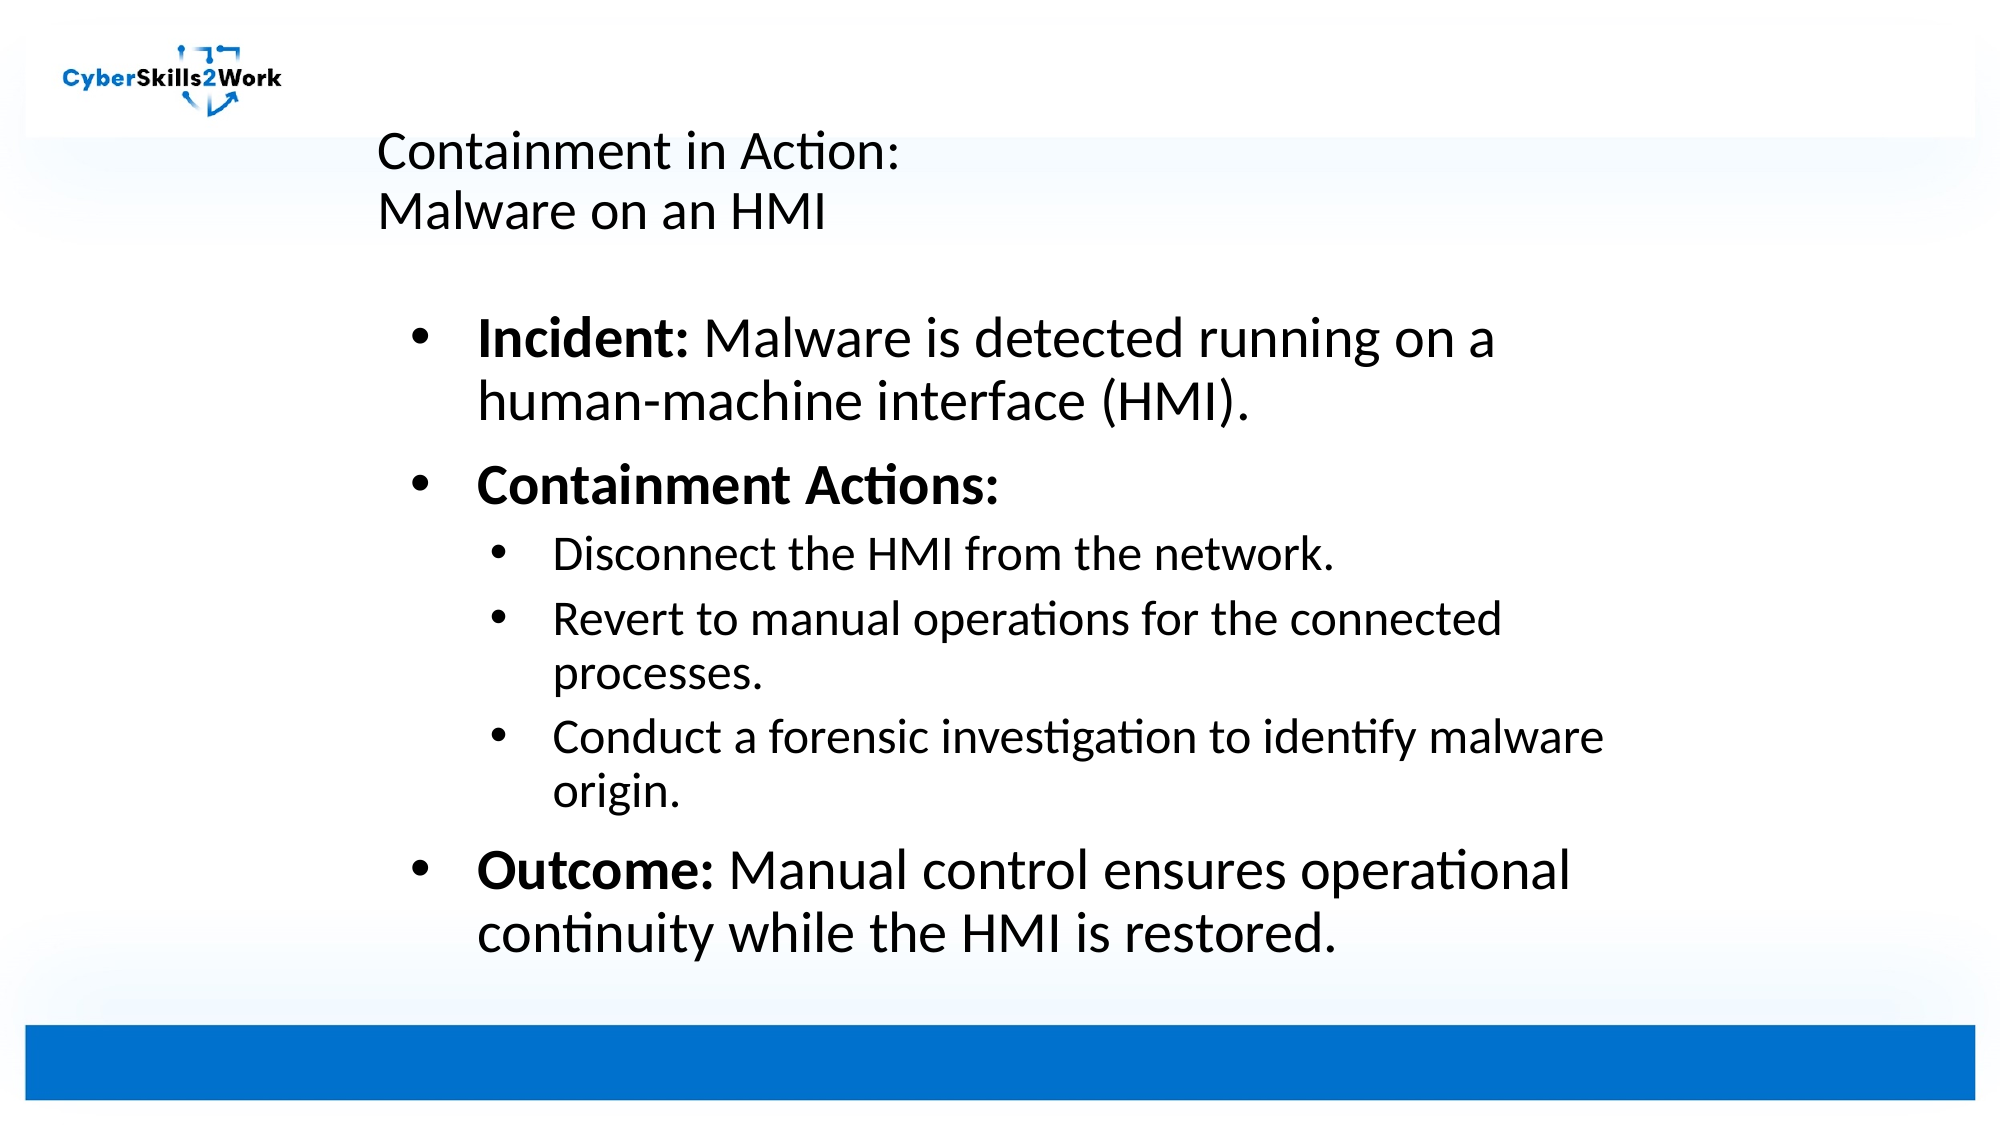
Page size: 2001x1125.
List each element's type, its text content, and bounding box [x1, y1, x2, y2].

title Containment in Action: Malware on an HMI [362, 112, 1638, 250]
list Incident: Malware is detected running on a human-machine interface (HMI). Containment Actions: Disconnect the HMI from the network. Revert to manual operations for the connected processes. Conduct a forensic investigation to identify malware origin. Outcome: Manual control ensures operational continuity while the HMI is restored. [387, 299, 1663, 1050]
picture [0, 0, 2000, 1125]
